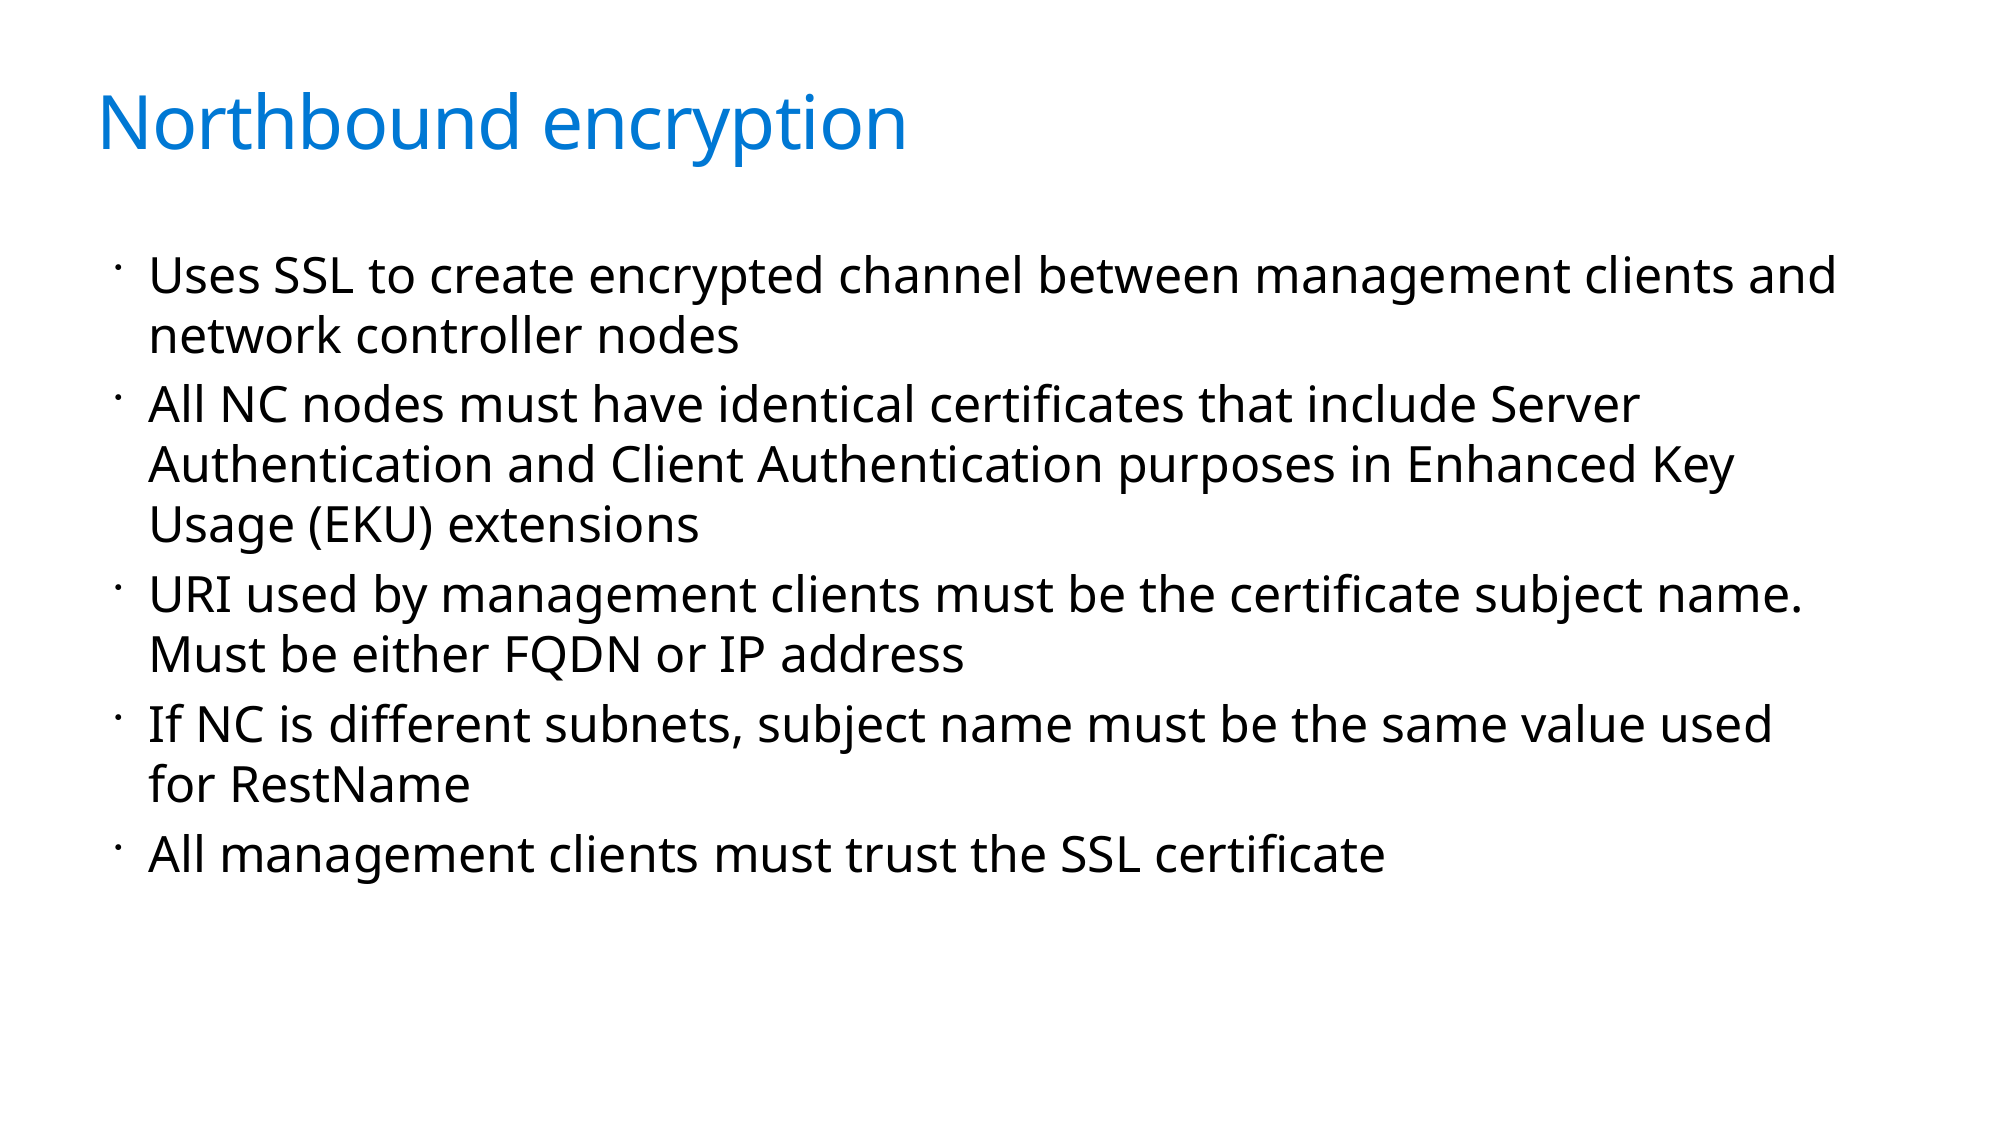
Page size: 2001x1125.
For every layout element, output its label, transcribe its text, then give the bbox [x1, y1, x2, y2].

list Uses SSL to create encrypted channel between management clients and network controller nodes All NC nodes must have identical certificates that include Server Authentication and Client Authentication purposes in Enhanced Key Usage (EKU) extensions URI used by management clients must be the certificate subject name. Must be either FQDN or IP address If NC is different subnets, subject name must be the same value used for RestName All management clients must trust the SSL certificate [95, 235, 1904, 955]
title Northbound encryption [96, 75, 1904, 166]
